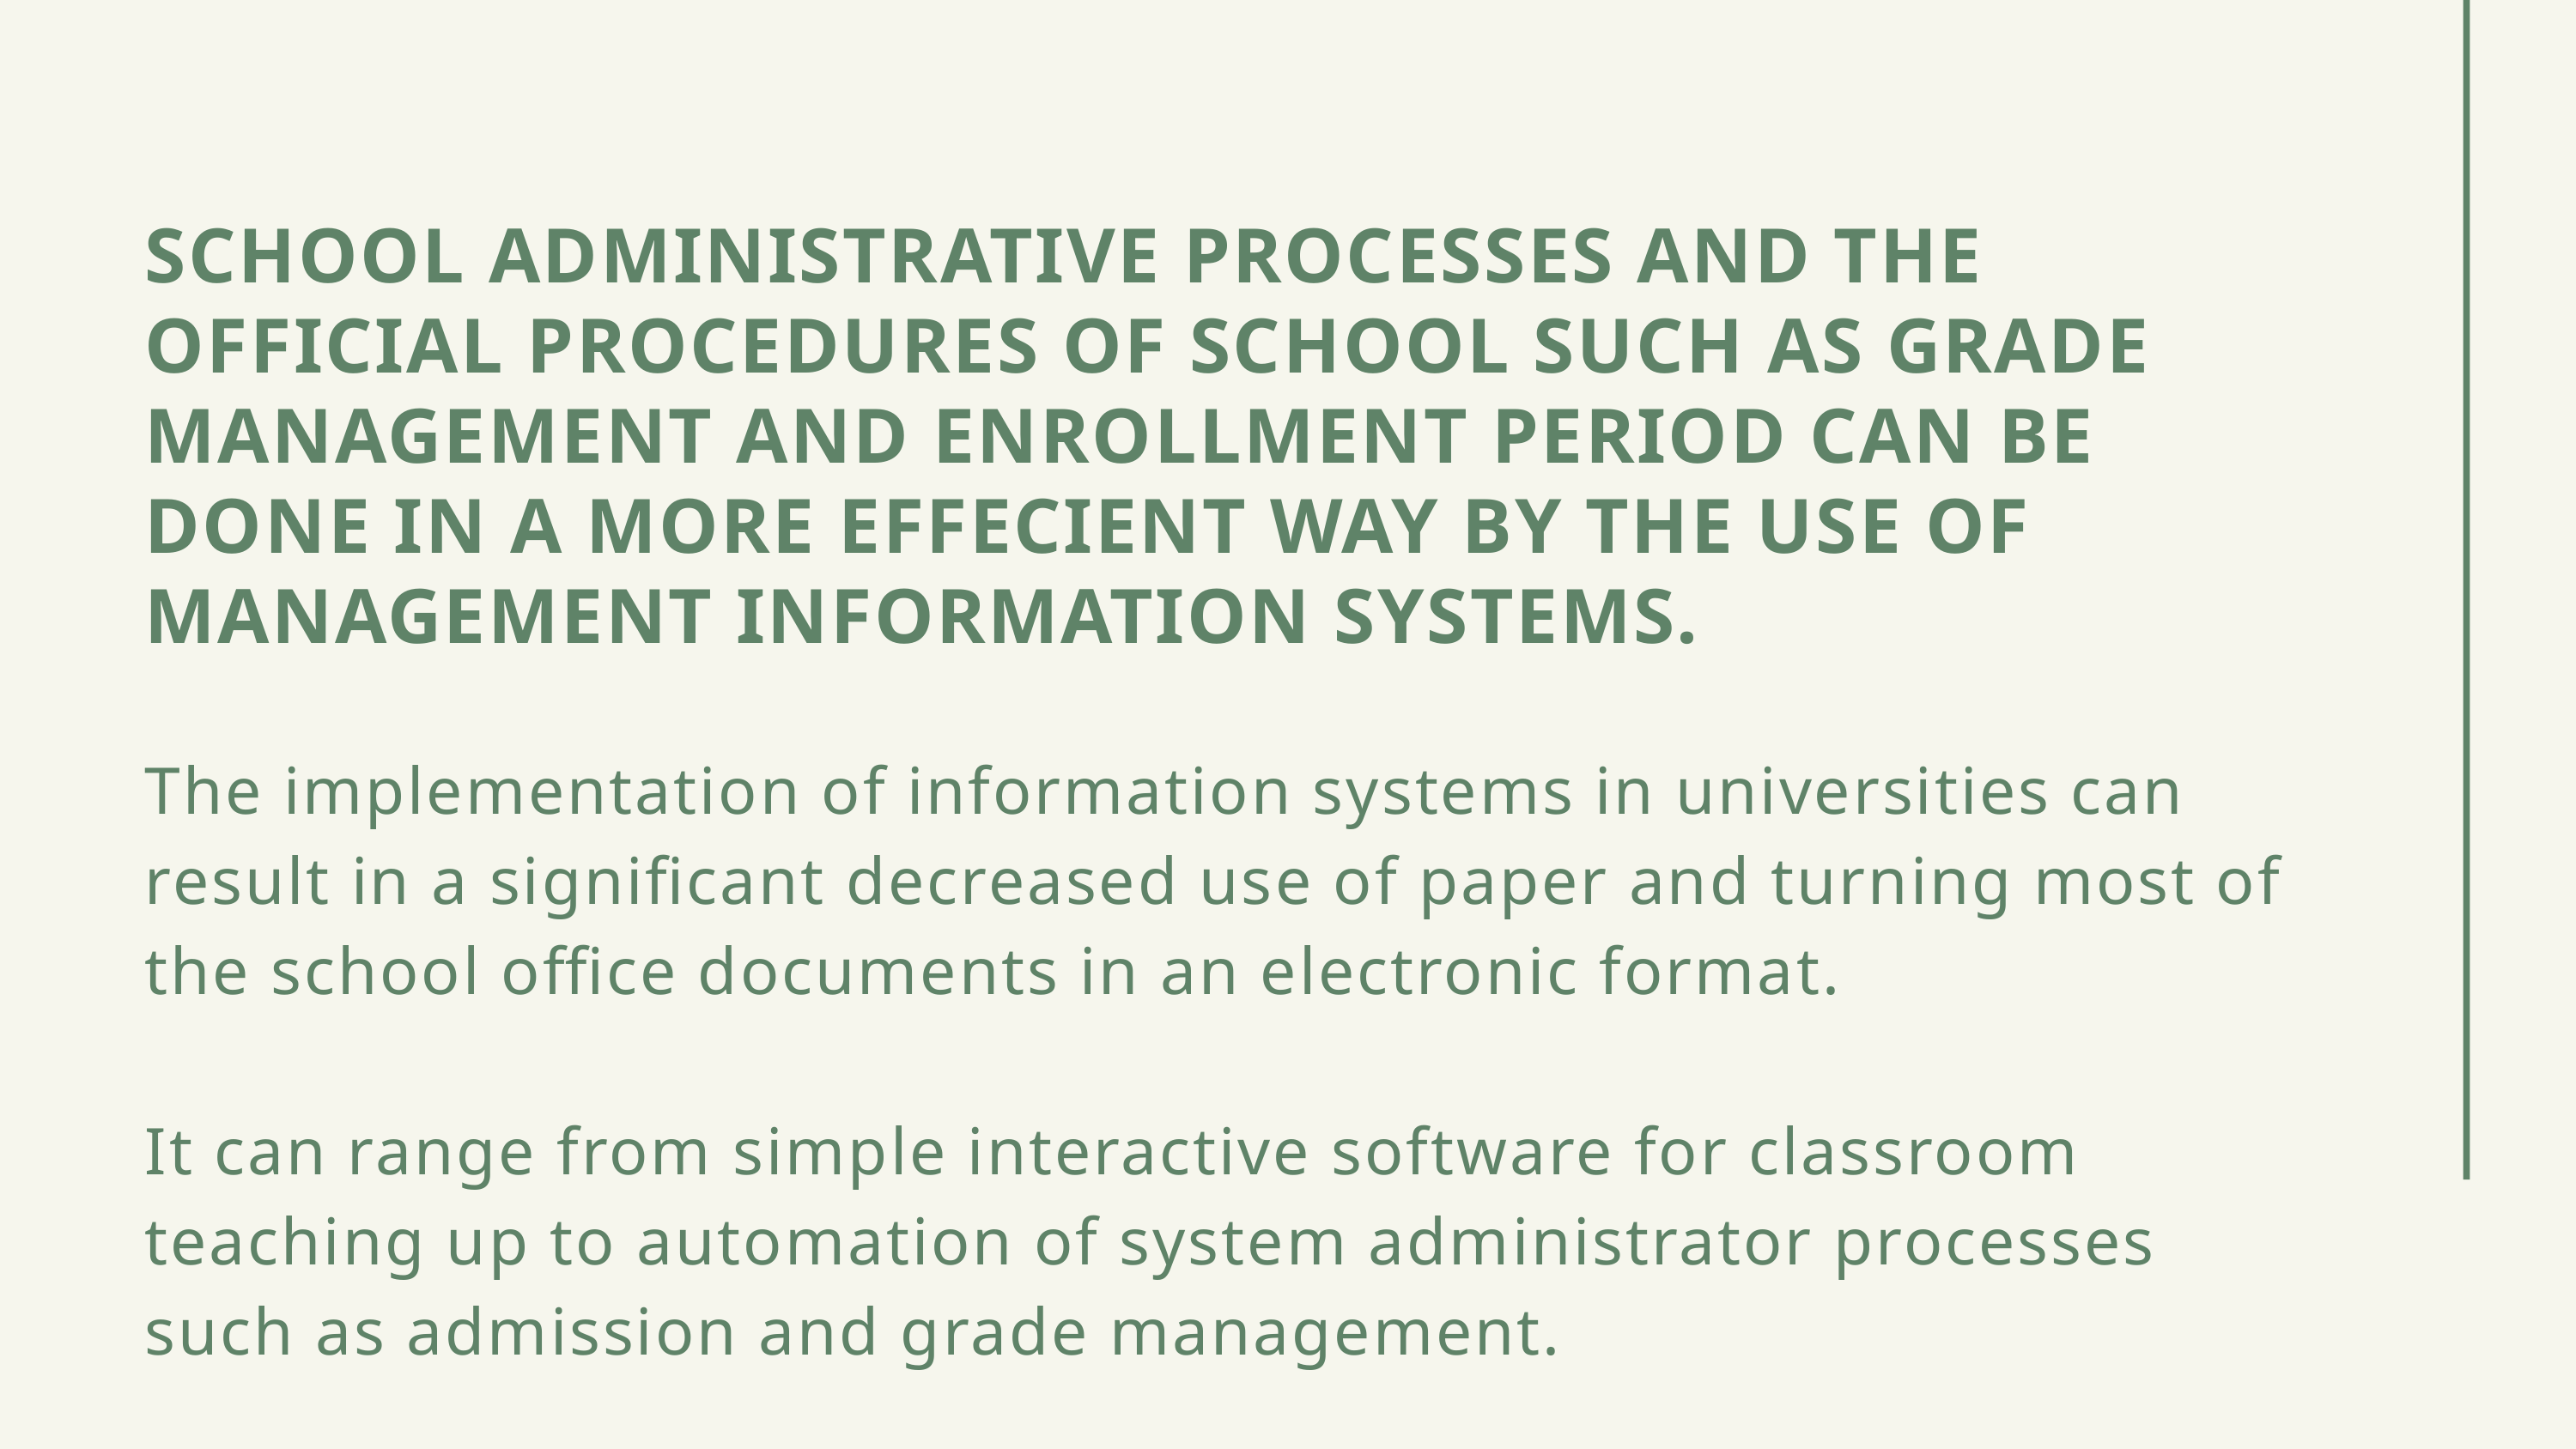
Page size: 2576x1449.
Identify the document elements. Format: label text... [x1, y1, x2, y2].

text_box SDCC • 2020 [144, 1363, 1713, 1403]
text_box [144, 211, 2293, 1358]
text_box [2395, 0, 2532, 1403]
